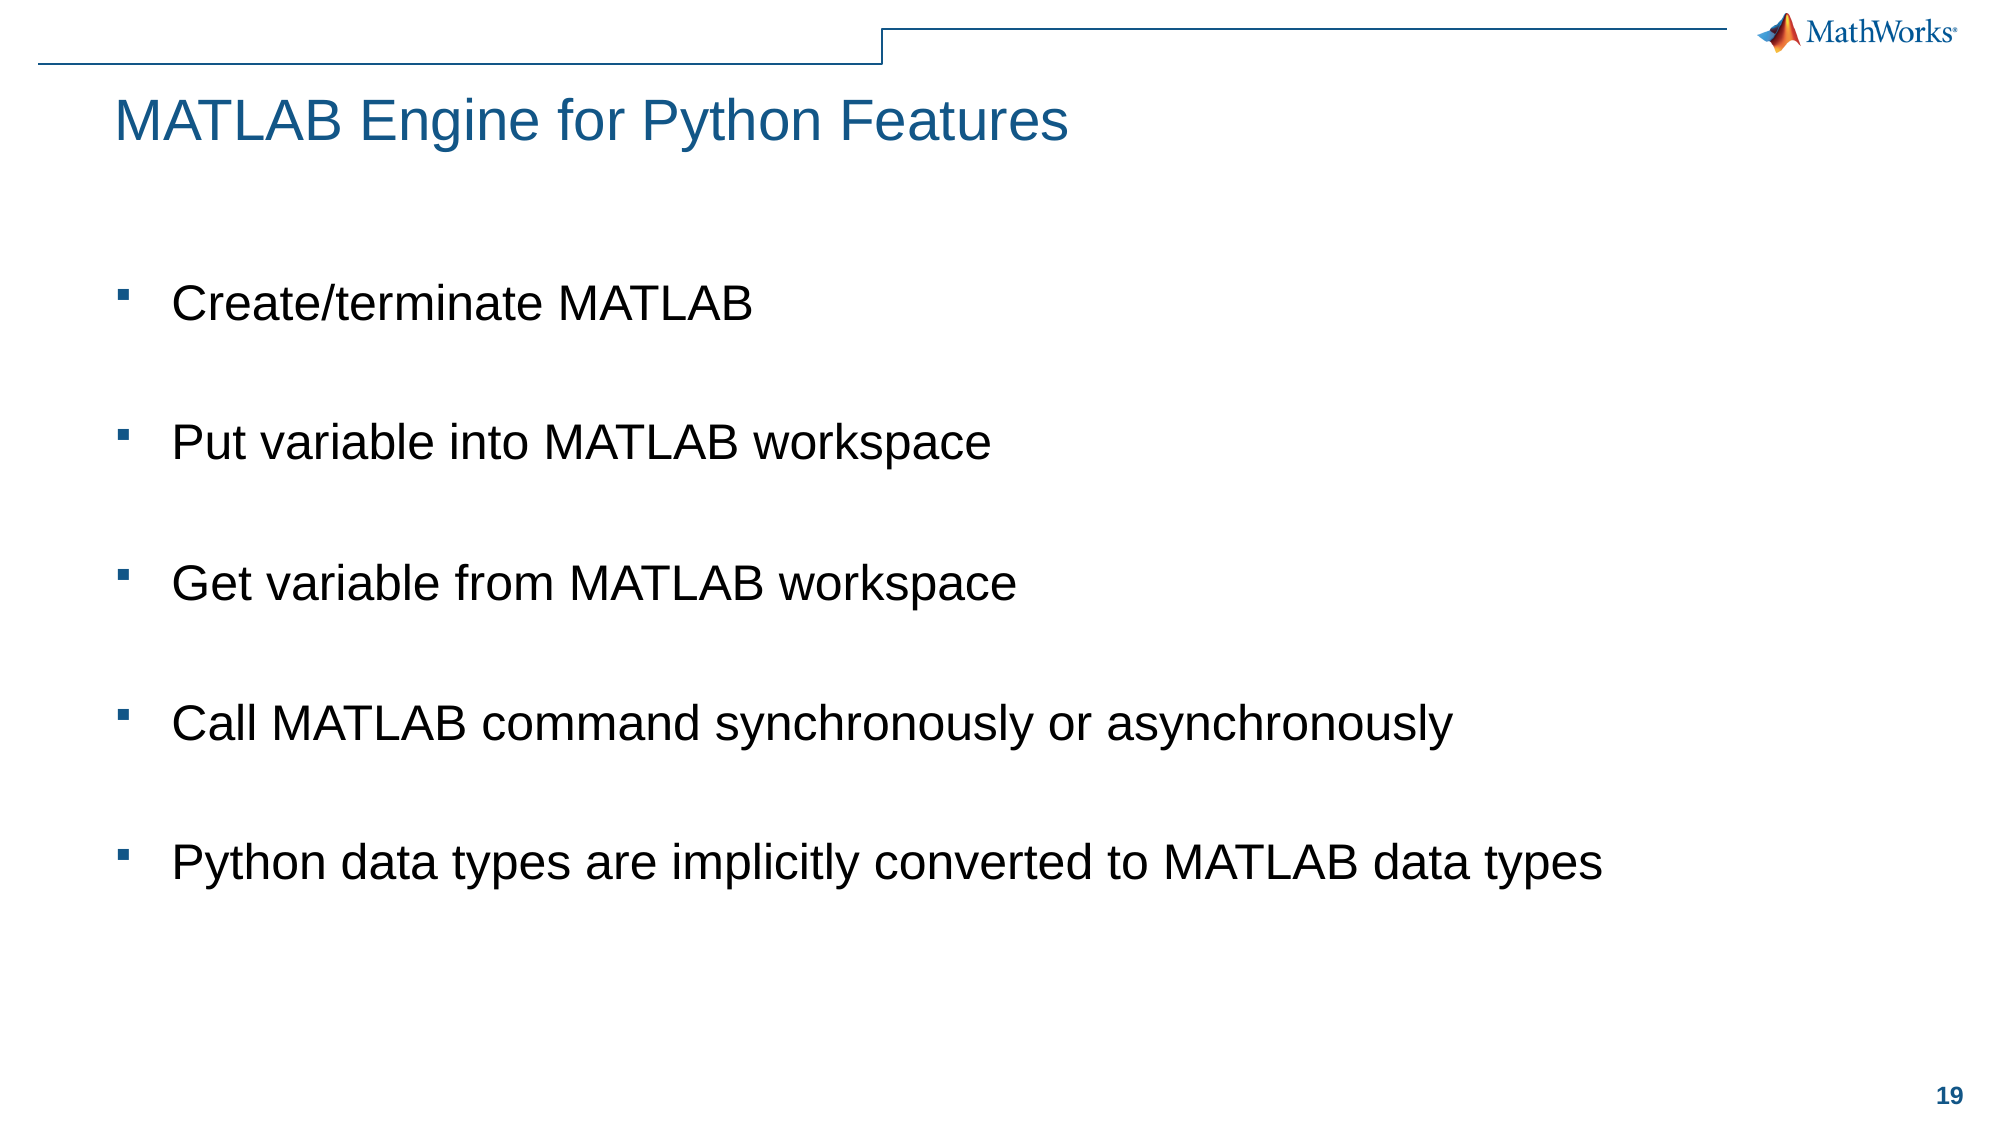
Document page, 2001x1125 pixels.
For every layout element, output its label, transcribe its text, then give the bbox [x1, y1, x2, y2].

picture [1751, 3, 1970, 63]
title MATLAB Engine for Python Features [99, 75, 1867, 238]
list Create/terminate MATLAB Put variable into MATLAB workspace Get variable from MATLAB workspace Call MATLAB command synchronously or asynchronously Python data types are implicitly converted to MATLAB data types [99, 262, 1867, 1025]
